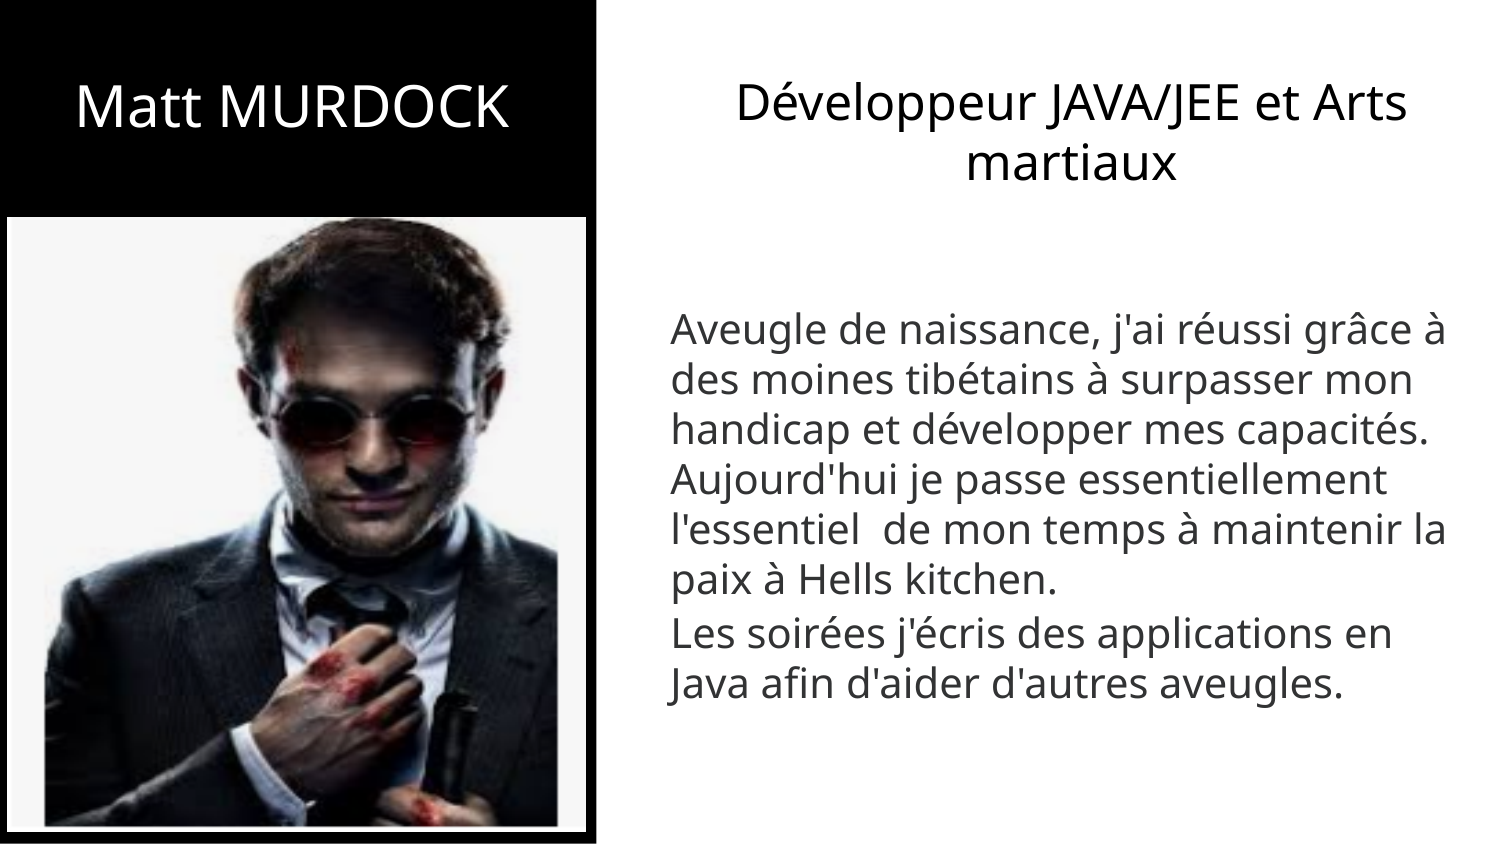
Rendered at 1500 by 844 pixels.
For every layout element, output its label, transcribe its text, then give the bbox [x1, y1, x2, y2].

text_box Matt MURDOCK [0, 0, 587, 211]
text_box Développeur JAVA/JEE et Arts martiaux Aveugle de naissance, j'ai réussi grâce à des moines tibétains à surpasser mon handicap et développer mes capacités. Aujourd'hui je passe essentiellement l'essentiel de mon temps à maintenir la paix à Hells kitchen. Les soirées j'écris des applications en Java afin d'aider d'autres aveugles. [655, 8, 1489, 832]
text_box [0, 0, 598, 844]
picture [6, 217, 587, 833]
